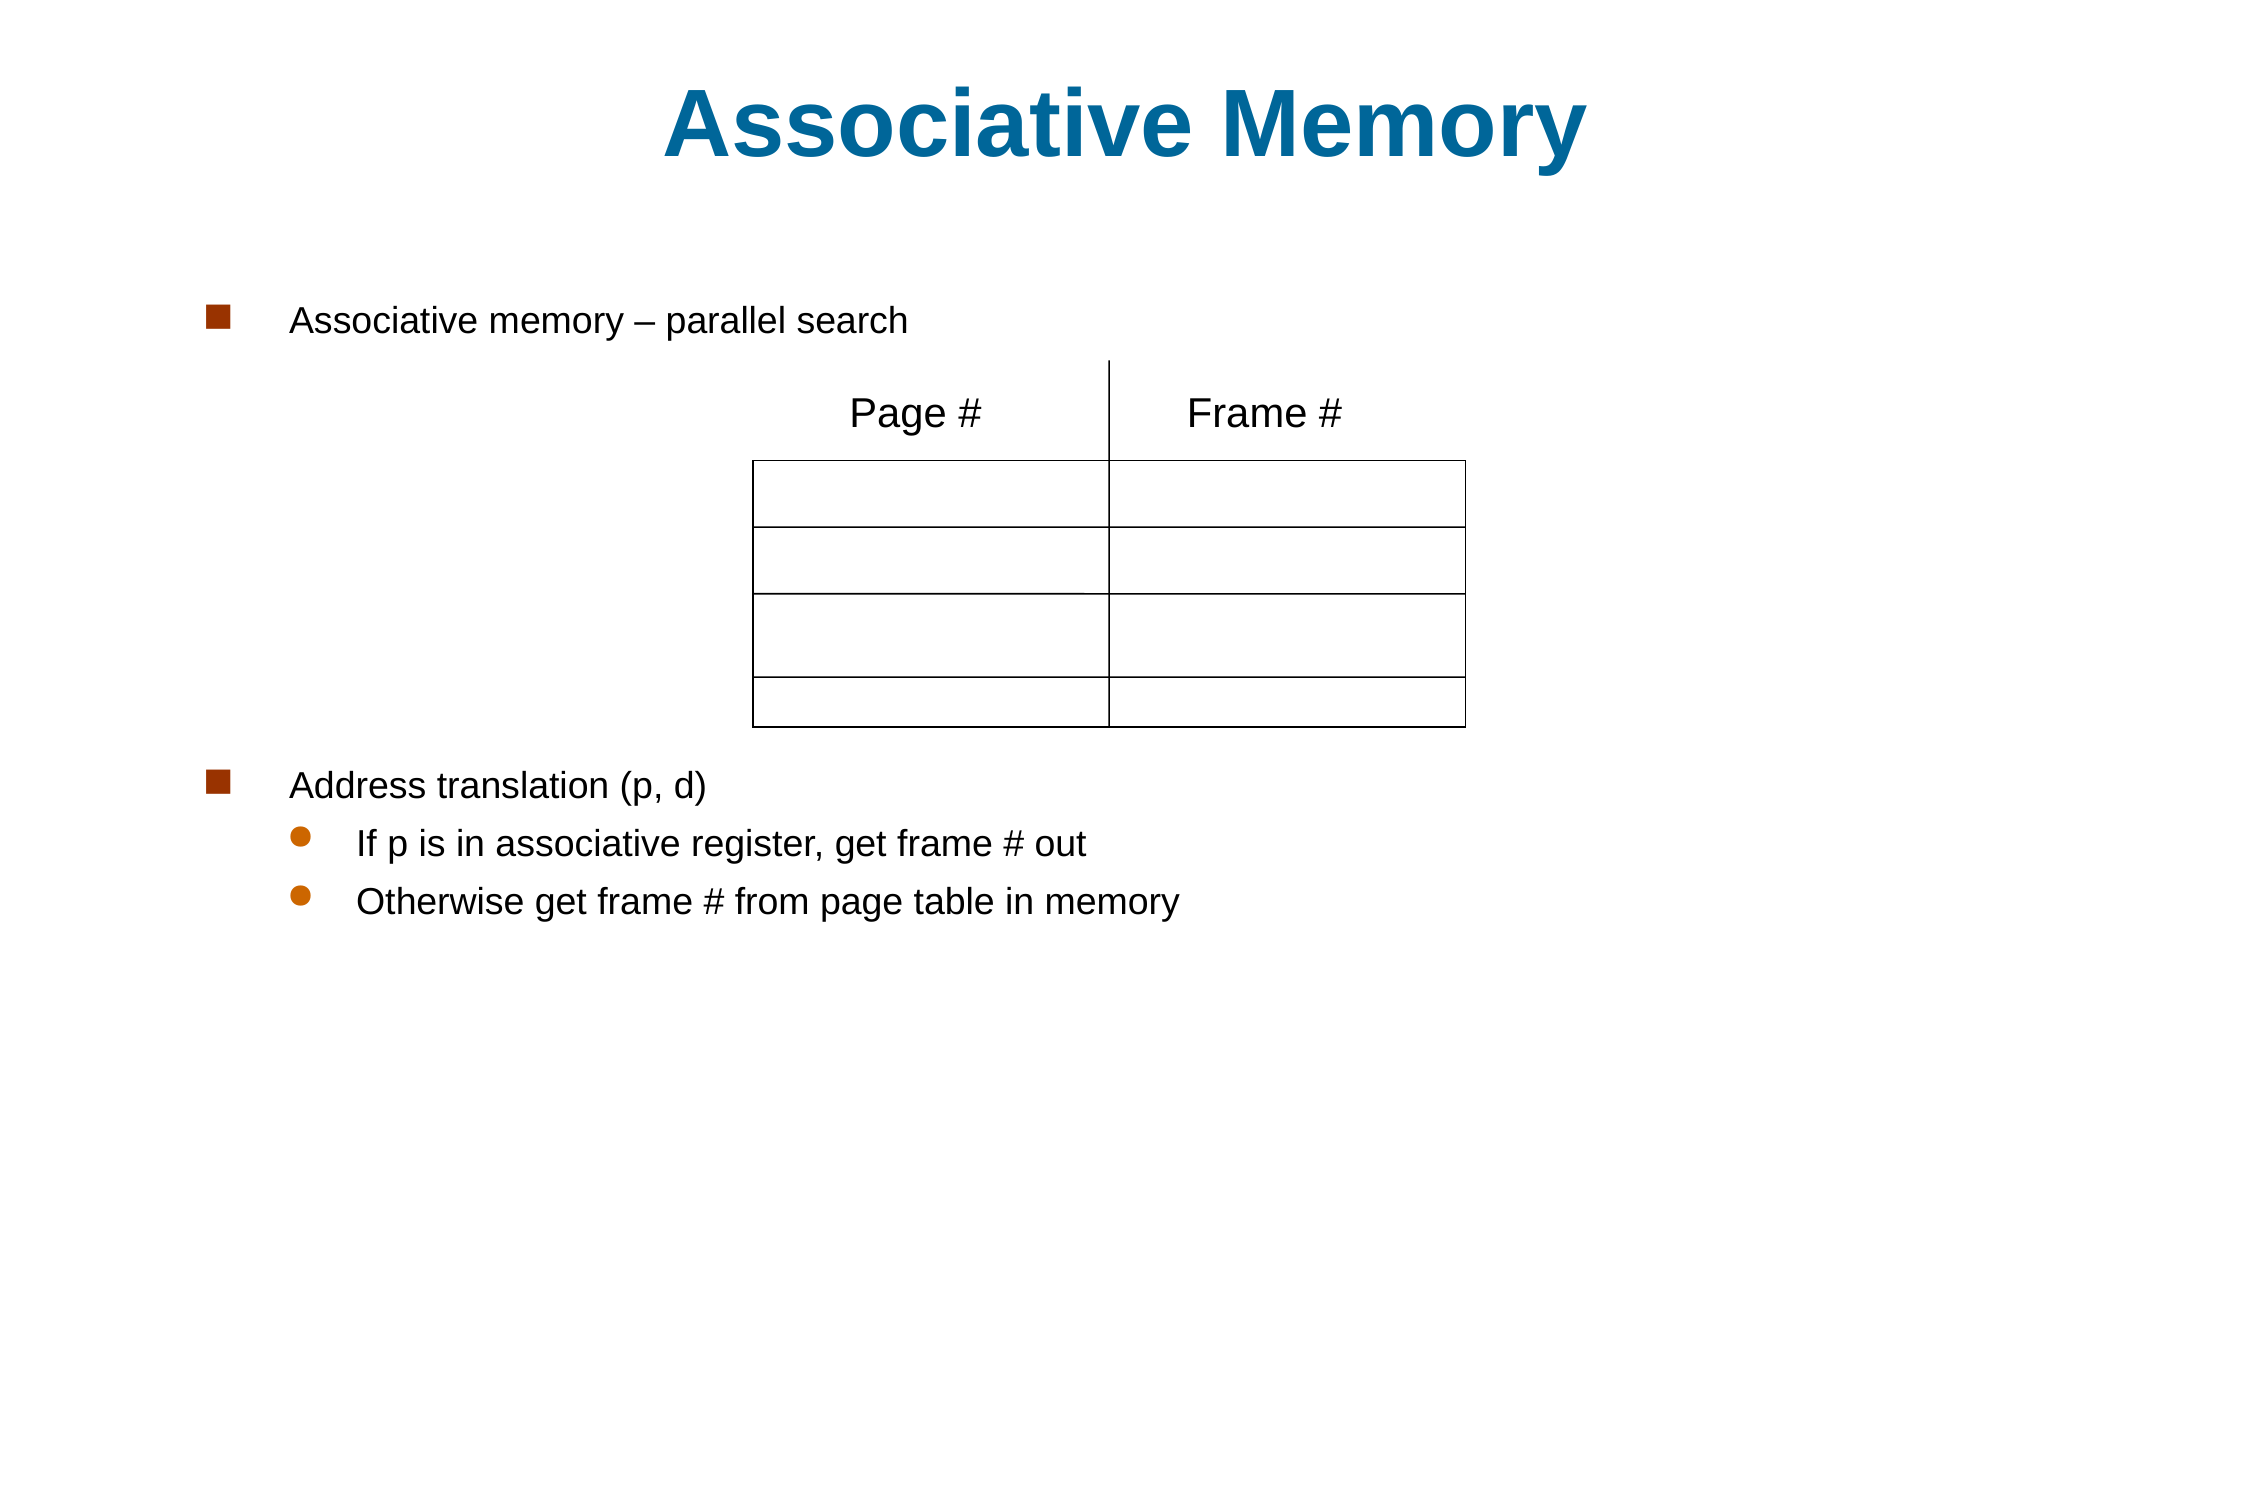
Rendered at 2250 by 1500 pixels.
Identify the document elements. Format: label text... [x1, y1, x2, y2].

text_box [752, 594, 1109, 677]
text_box [752, 460, 1109, 527]
list Associative memory – parallel search Address translation (p, d) If p is in associative register, get frame # out Otherwise get frame # from page table in memory [187, 285, 1997, 1267]
text_box [1110, 594, 1466, 677]
text_box [752, 528, 1109, 593]
text_box [1110, 678, 1466, 727]
title Associative Memory [112, 60, 2138, 187]
text_box [752, 678, 1109, 727]
text_box Frame # [1165, 377, 1485, 444]
text_box [1110, 528, 1466, 593]
text_box [1110, 460, 1466, 527]
text_box Page # [827, 377, 1147, 444]
